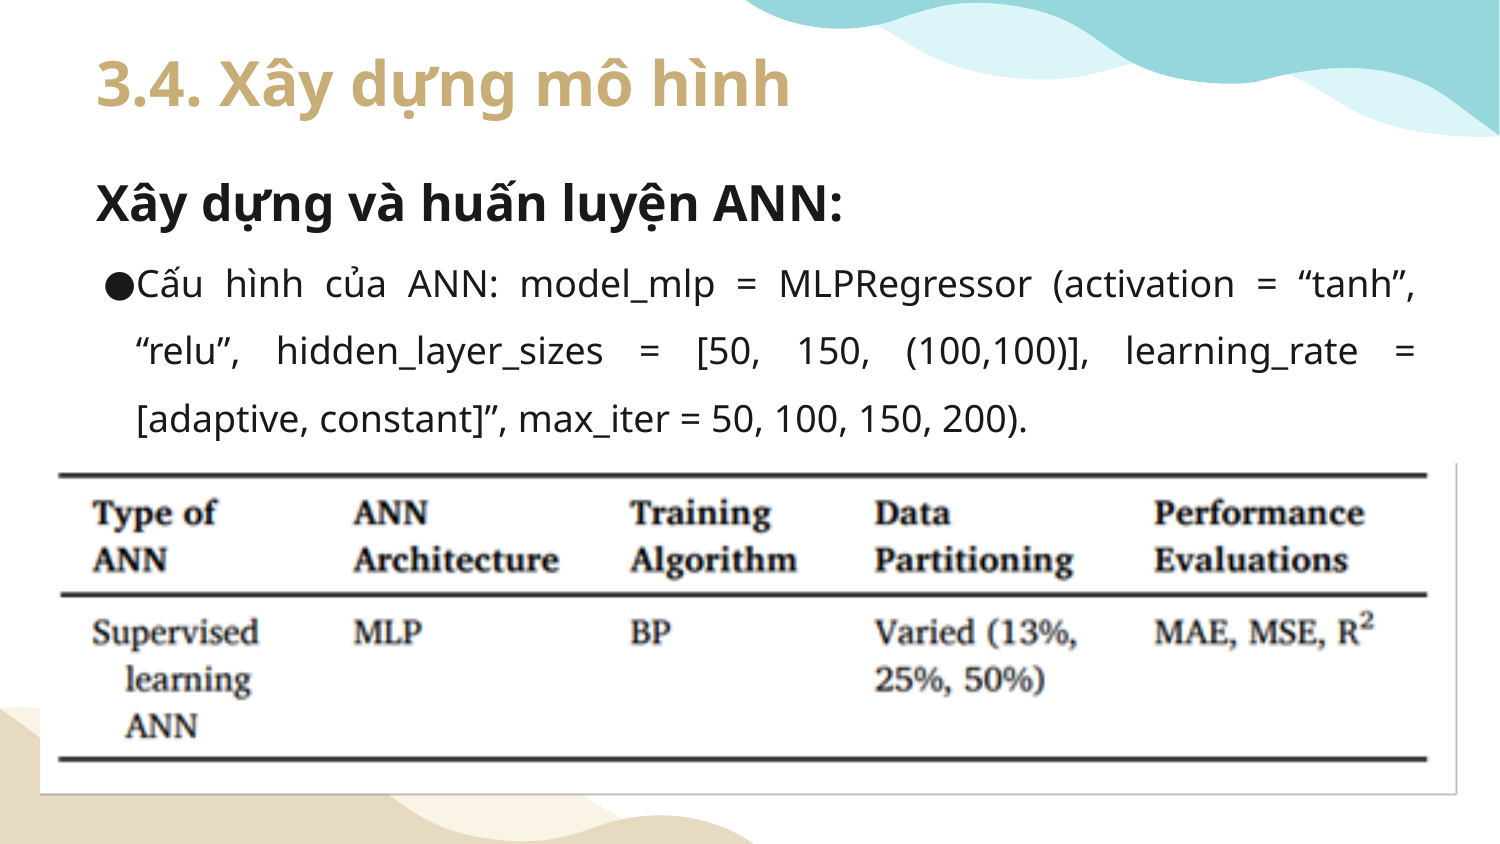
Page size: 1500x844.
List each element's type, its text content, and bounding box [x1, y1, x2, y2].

title 3.4. Xây dựng mô hình [81, 28, 1345, 123]
text_box Xây dựng và huấn luyện ANN: Cấu hình của ANN: model_mlp = MLPRegressor (activation = “tanh”, “relu”, hidden_layer_sizes = [50, 150, (100,100)], learning_rate = [adaptive, constant]”, max_iter = 50, 100, 150, 200). [81, 126, 1432, 429]
picture [40, 463, 1460, 799]
